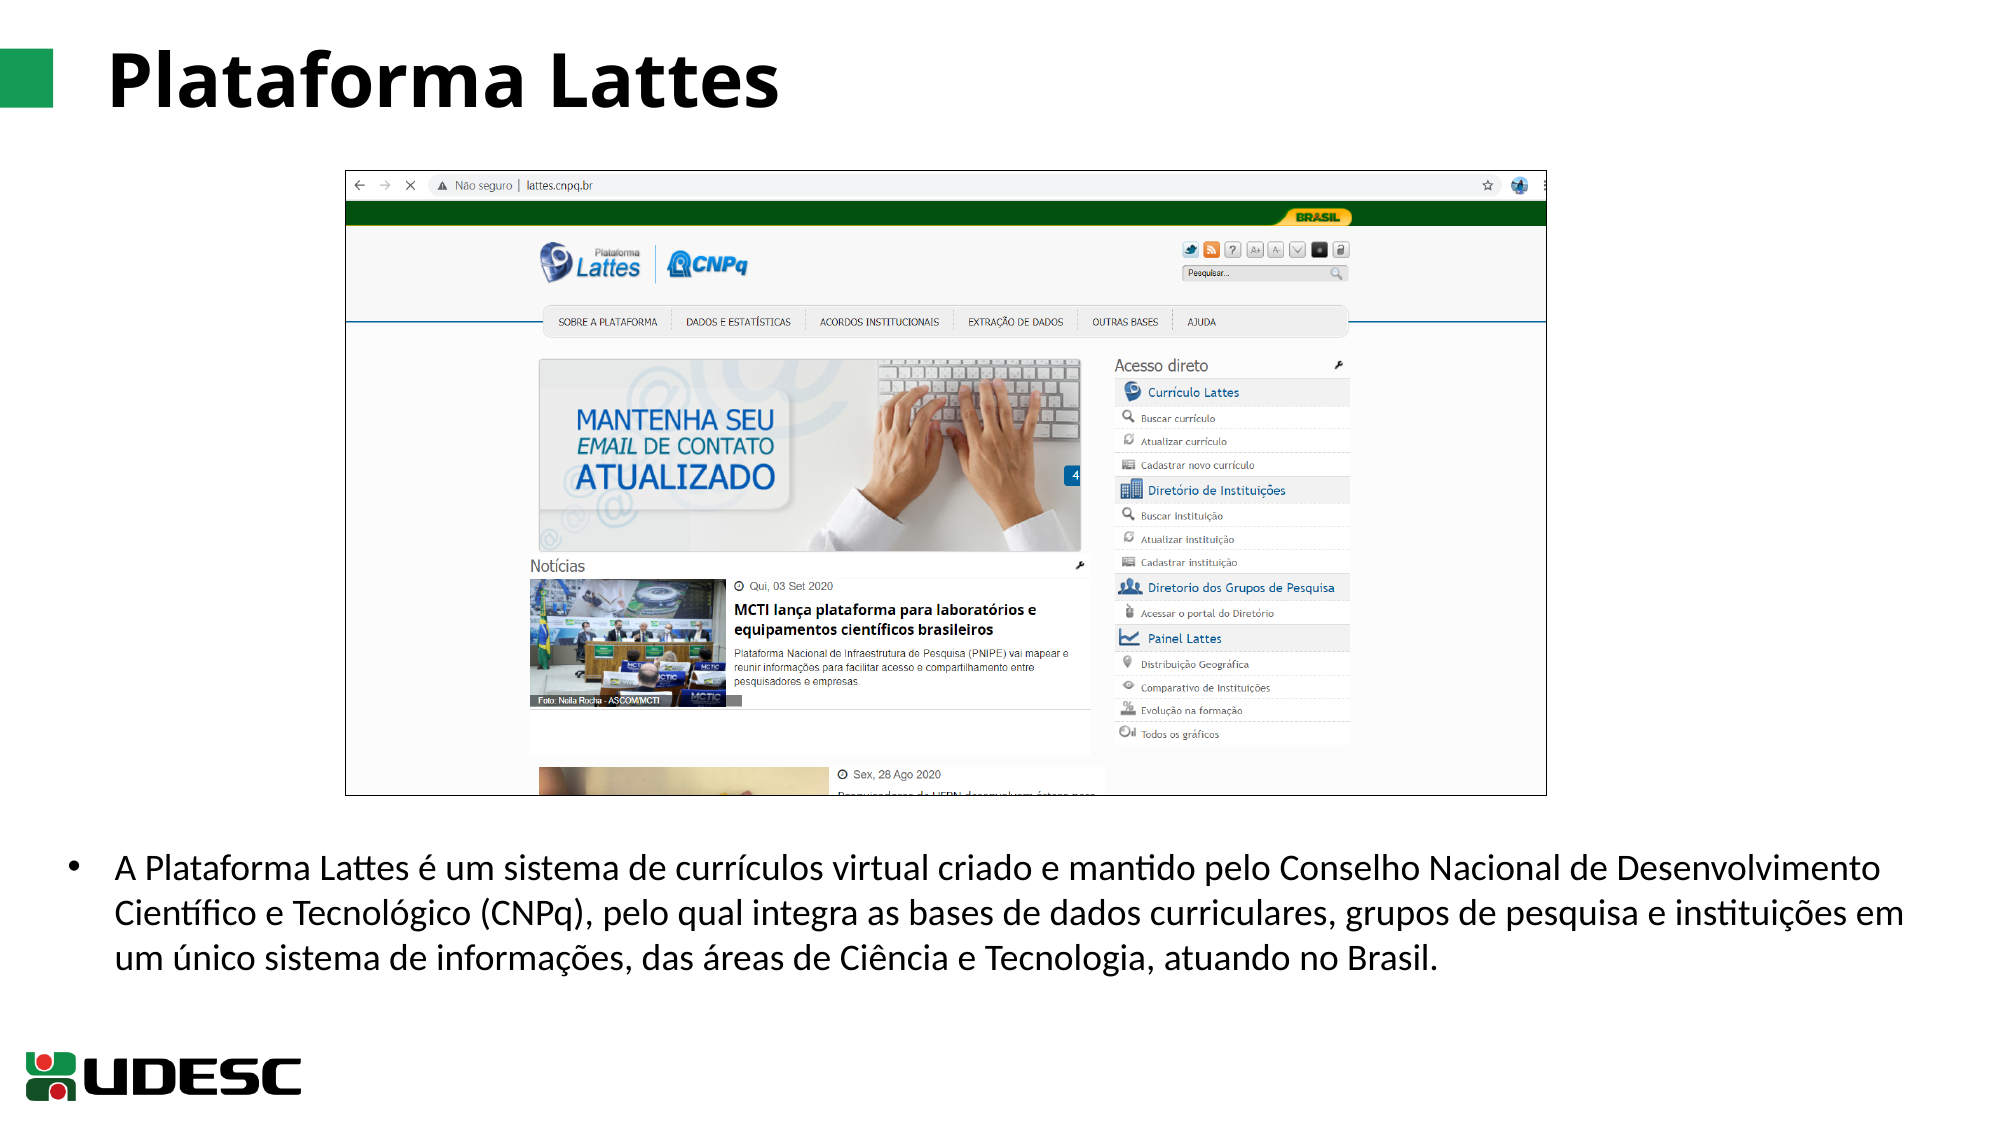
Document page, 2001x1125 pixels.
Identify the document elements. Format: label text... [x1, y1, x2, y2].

text_box A Plataforma Lattes é um sistema de currículos virtual criado e mantido pelo Conselho Nacional de Desenvolvimento Científico e Tecnológico (CNPq), pelo qual integra as bases de dados curriculares, grupos de pesquisa e instituições em um único sistema de informações, das áreas de Ciência e Tecnologia, atuando no Brasil. [53, 835, 1942, 986]
text_box Plataforma Lattes [91, 25, 1800, 130]
text_box [0, 48, 54, 109]
picture [26, 1052, 301, 1101]
picture [345, 170, 1546, 796]
